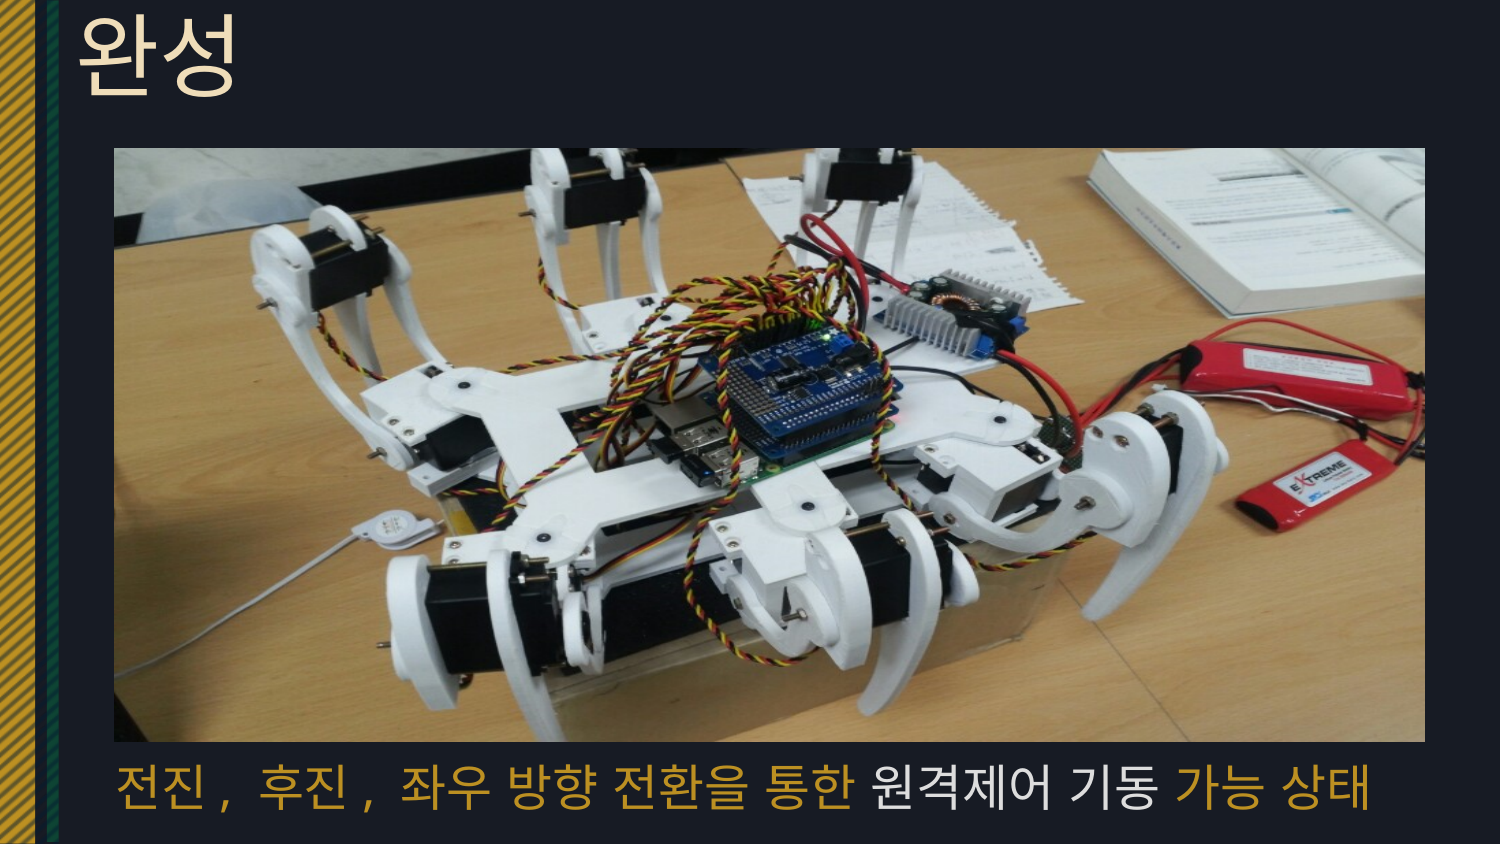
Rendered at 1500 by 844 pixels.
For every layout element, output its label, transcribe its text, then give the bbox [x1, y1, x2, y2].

list 전진, 후진, 좌우 방향 전환을 통한 원격제어 기동 가능 상태 [60, 741, 1459, 844]
title 완성 [60, 0, 1459, 79]
picture [0, 0, 59, 844]
picture [113, 148, 1425, 743]
